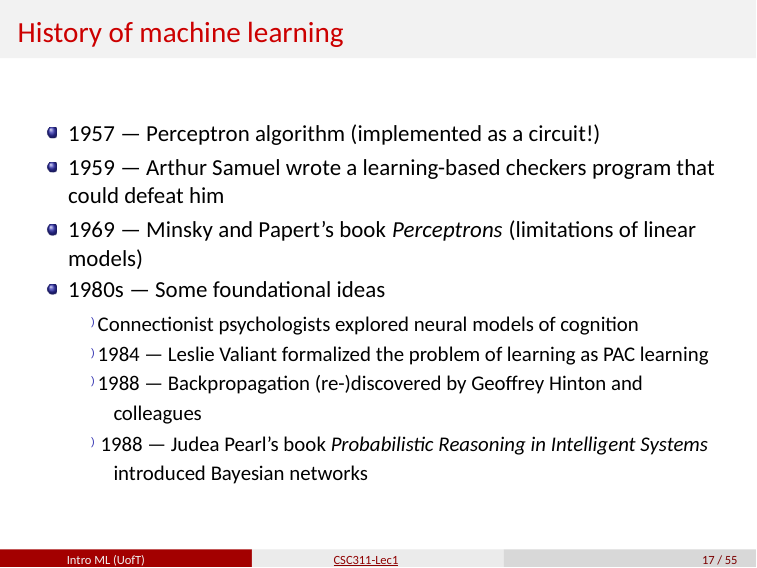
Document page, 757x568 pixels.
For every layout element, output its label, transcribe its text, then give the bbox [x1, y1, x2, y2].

title History of machine learning [15, 10, 536, 108]
list 1957 — Perceptron algorithm (implemented as a circuit!) 1959 — Arthur Samuel wrote a learning-based checkers program that could defeat him 1969 — Minsky and Papert’s book Perceptrons (limitations of linear models) 1980s — Some foundational ideas ) Connectionist psychologists explored neural models of cognition ) 1984 — Leslie Valiant formalized the problem of learning as PAC learning ) 1988 — Backpropagation (re-)discovered by Geoffrey Hinton and colleagues ) 1988 — Judea Pearl’s book Probabilistic Reasoning in Intelligent Systems introduced Bayesian networks [16, 109, 740, 486]
picture [46, 224, 57, 236]
picture [46, 127, 57, 139]
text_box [0, 549, 757, 568]
picture [46, 284, 57, 295]
picture [46, 162, 57, 173]
